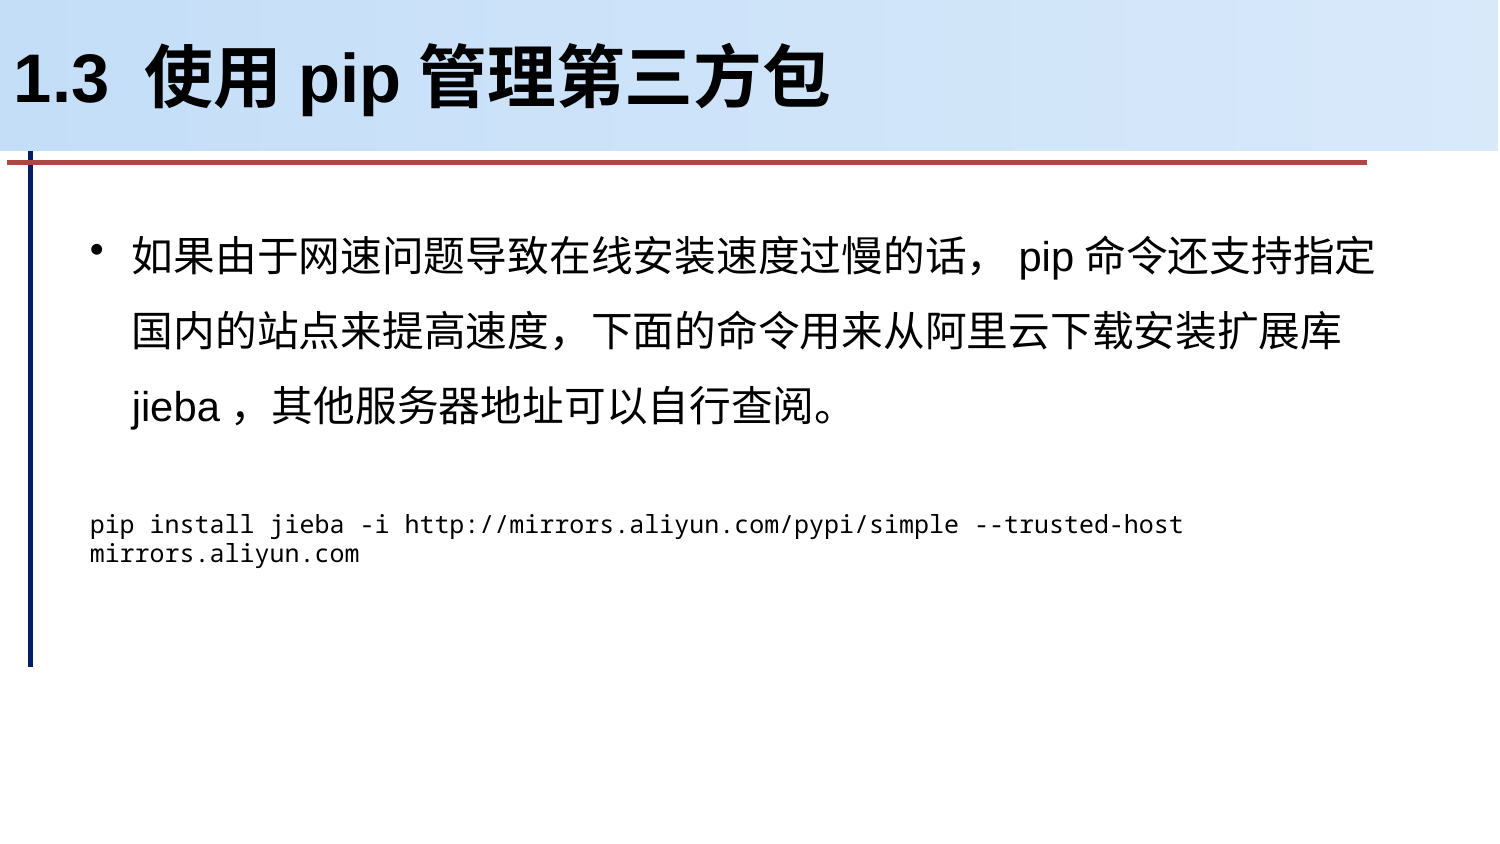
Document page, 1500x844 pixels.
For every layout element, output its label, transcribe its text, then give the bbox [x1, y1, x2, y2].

title 1.3 使用pip管理第三方包 [0, 0, 1499, 151]
list 如果由于网速问题导致在线安装速度过慢的话，pip命令还支持指定国内的站点来提高速度，下面的命令用来从阿里云下载安装扩展库jieba，其他服务器地址可以自行查阅。 pip install jieba -i http://mirrors.aliyun.com/pypi/simple --trusted-host mirrors.aliyun.com [74, 196, 1426, 755]
